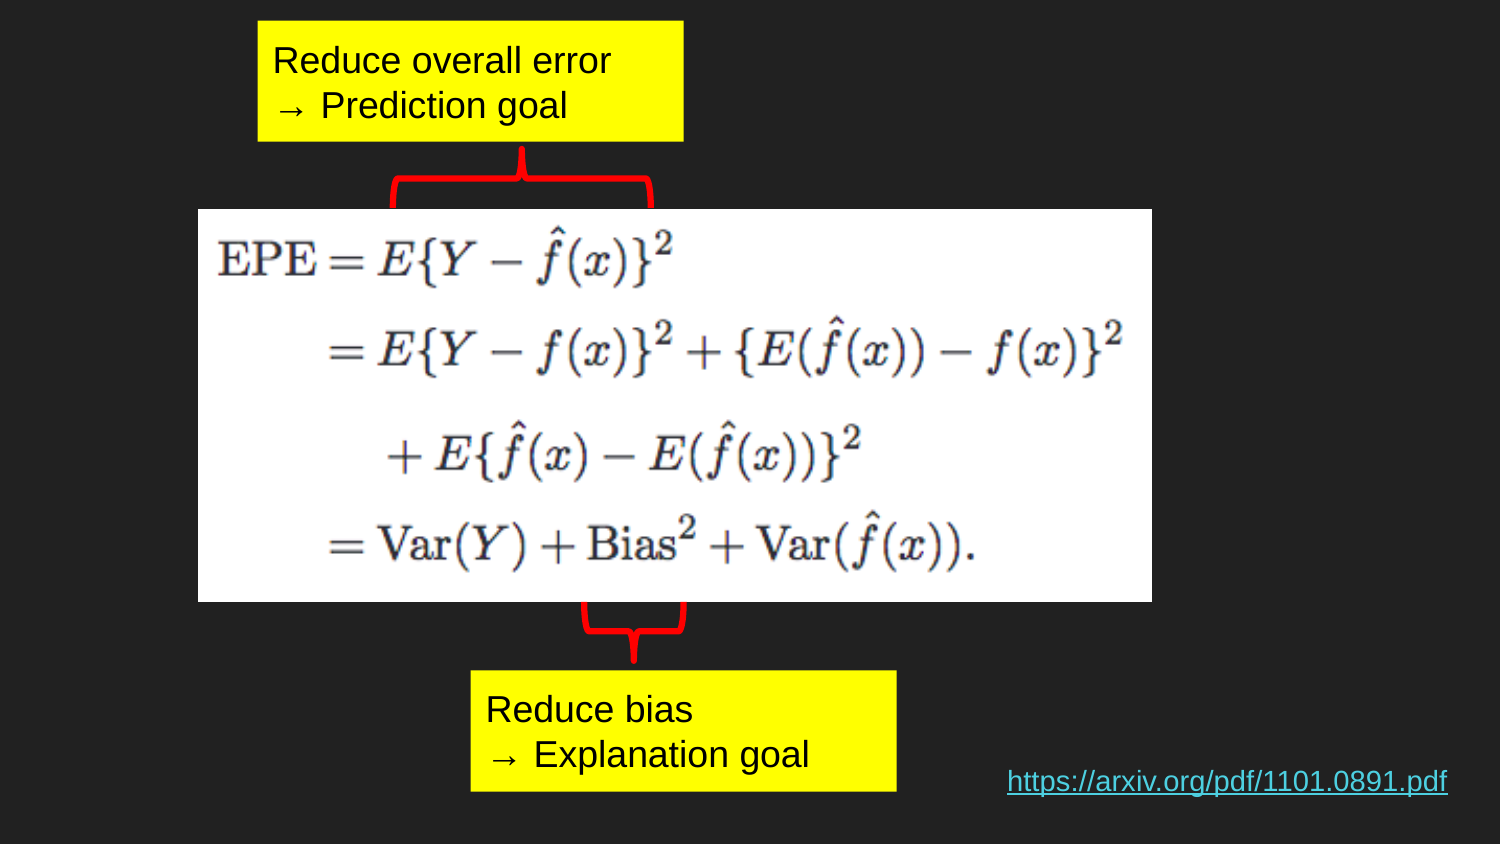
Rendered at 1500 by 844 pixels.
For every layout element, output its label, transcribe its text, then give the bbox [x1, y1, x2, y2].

text_box [584, 611, 684, 661]
text_box https://arxiv.org/pdf/1101.0891.pdf [992, 747, 1467, 805]
text_box Reduce bias → Explanation goal [470, 670, 897, 792]
text_box [392, 148, 651, 207]
picture [198, 209, 1152, 603]
text_box Reduce overall error → Prediction goal [257, 20, 684, 142]
